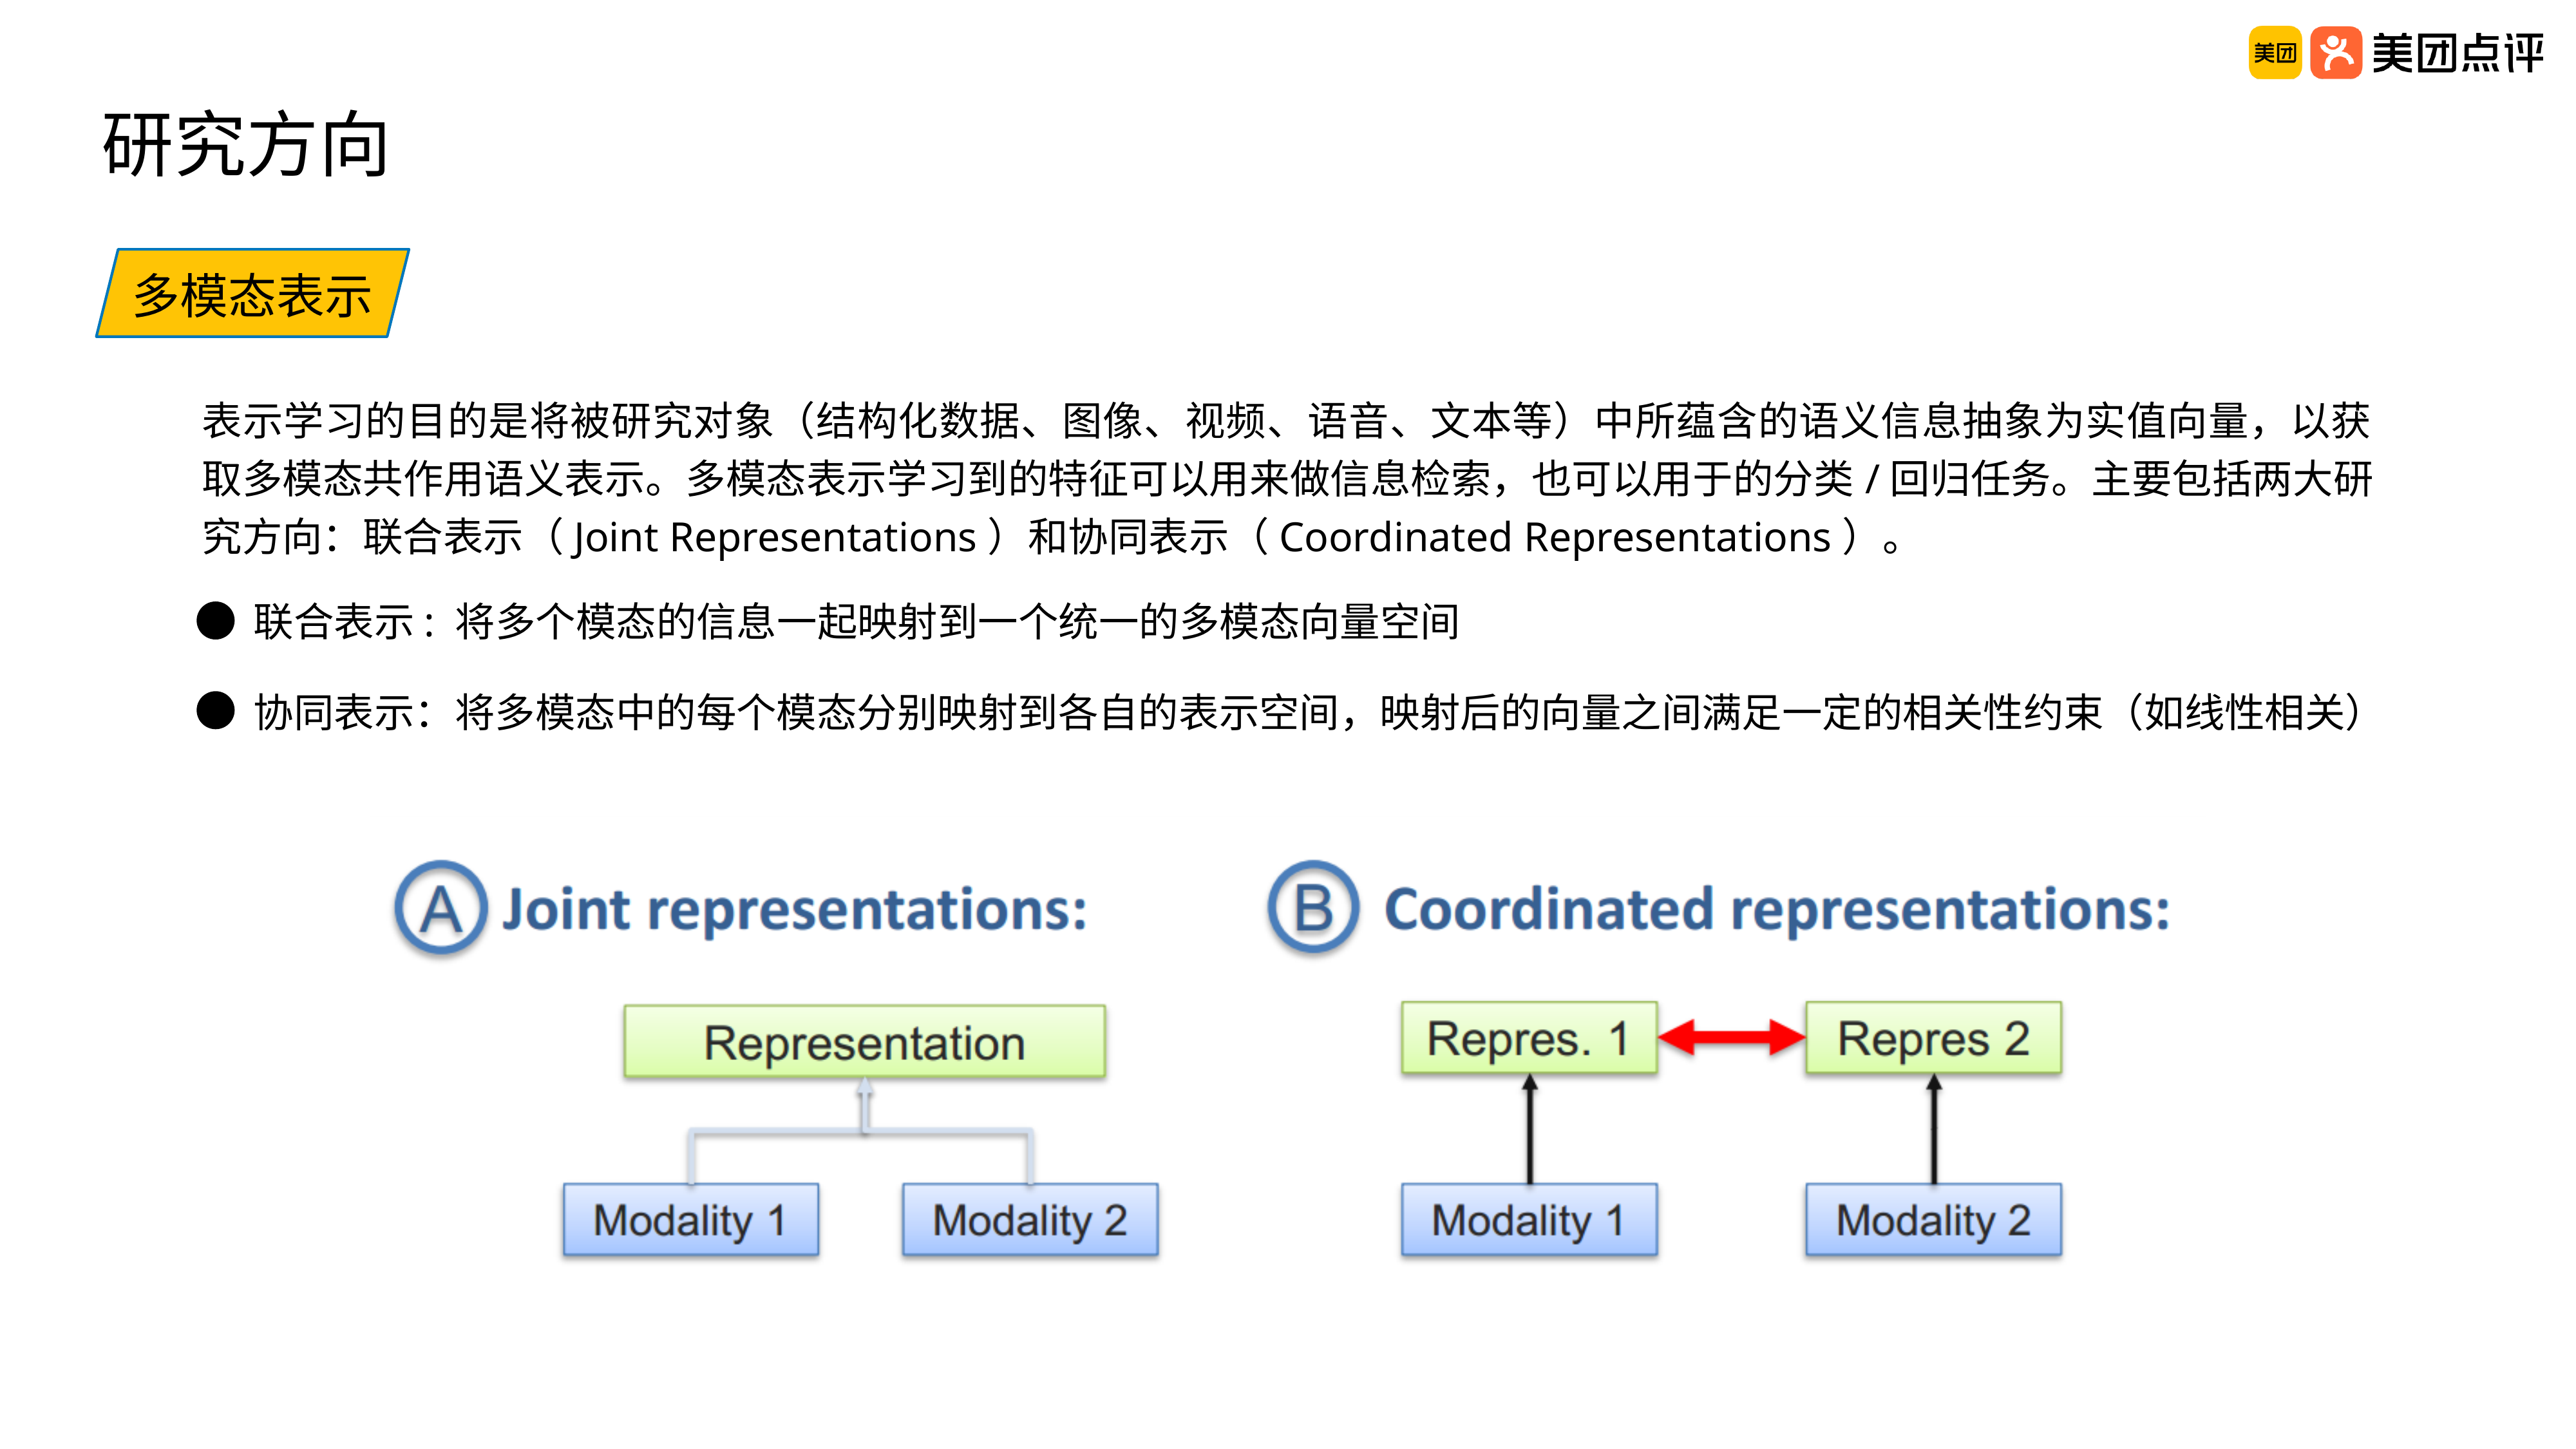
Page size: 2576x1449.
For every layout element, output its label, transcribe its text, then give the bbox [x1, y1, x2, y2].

text_box 协同表示：将多模态中的每个模态分别映射到各自的表示空间，映射后的向量之间满足一定的相关性约束（如线性相关） [248, 681, 2486, 741]
text_box 研究方向 [96, 93, 2167, 270]
text_box [95, 329, 391, 338]
text_box 多模态表示 [96, 260, 410, 329]
picture [2249, 26, 2543, 79]
text_box [196, 601, 235, 640]
text_box 联合表示: 将多个模态的信息一起映射到一个统一的多模态向量空间 [248, 591, 2319, 650]
text_box 表示学习的目的是将被研究对象（结构化数据、图像、视频、语音、文本等）中所蕴含的语义信息抽象为实值向量，以获取多模态共作用语义表示。多模态表示学习到的特征可以用来做信息检索，也可以用于的分类/回归任务。主要包括两大研究方向：联合表示（Joint Representations）和协同表示（Coordinated Representations）。 [196, 381, 2380, 623]
text_box [196, 691, 235, 730]
picture [370, 815, 2206, 1300]
